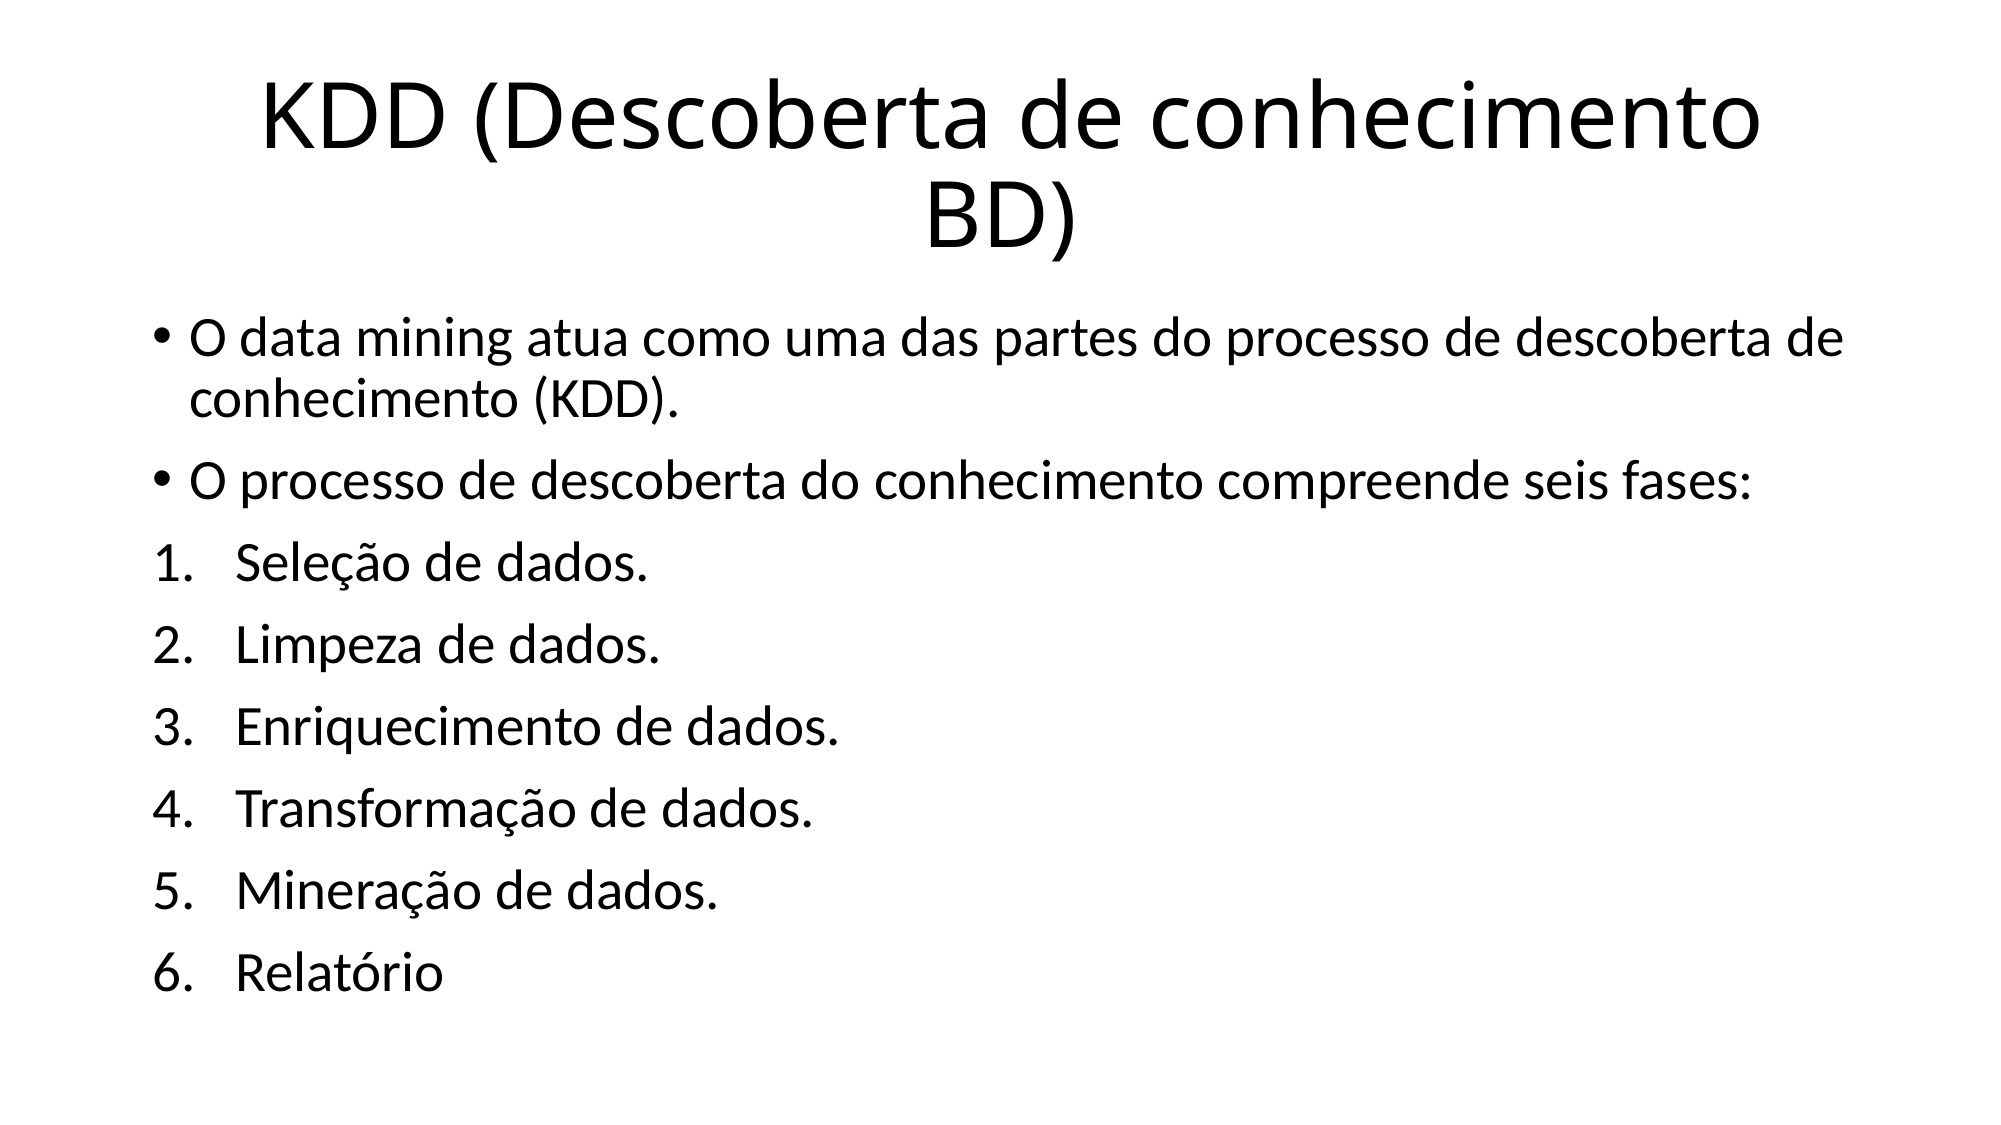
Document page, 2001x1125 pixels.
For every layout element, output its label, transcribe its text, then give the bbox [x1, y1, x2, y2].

title KDD (Descoberta de conhecimento BD) [137, 59, 1863, 278]
list O data mining atua como uma das partes do processo de descoberta de conhecimento (KDD). O processo de descoberta do conhecimento compreende seis fases: Seleção de dados. Limpeza de dados. Enriquecimento de dados. Transformação de dados. Mineração de dados. Relatório [137, 299, 1863, 1014]
